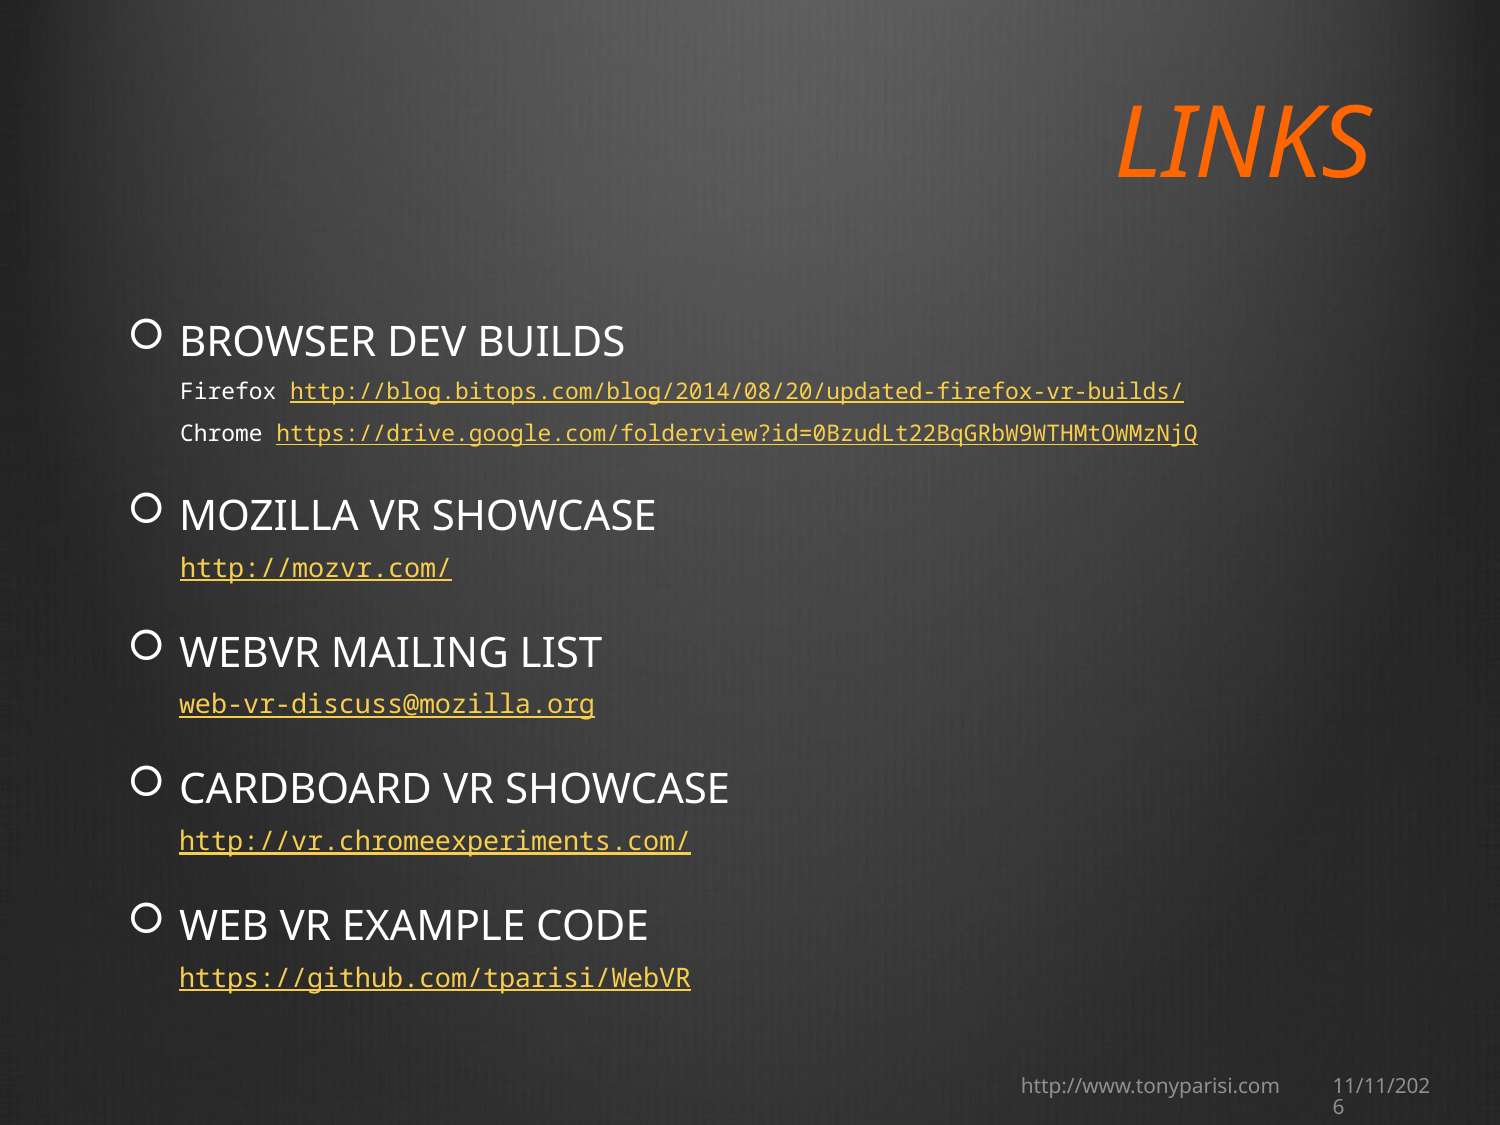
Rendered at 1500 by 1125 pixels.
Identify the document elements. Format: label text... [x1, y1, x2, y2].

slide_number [1317, 1057, 1457, 1117]
title Links [112, 19, 1388, 255]
footer http://www.tonyparisi.com [1005, 1057, 1316, 1117]
list Browser Dev Builds Firefox http://blog.bitops.com/blog/2014/08/20/updated-firefox-vr-builds/ Chrome https://drive.google.com/folderview?id=0BzudLt22BqGRbW9WTHMtOWMzNjQ Mozilla VR Showcase http://mozvr.com/ WEBVR Mailing List web-vr-discuss@mozilla.org Cardboard VR Showcase http://vr.chromeexperiments.com/ Web VR Example Code https://github.com/tparisi/WebVR [112, 306, 1388, 1005]
